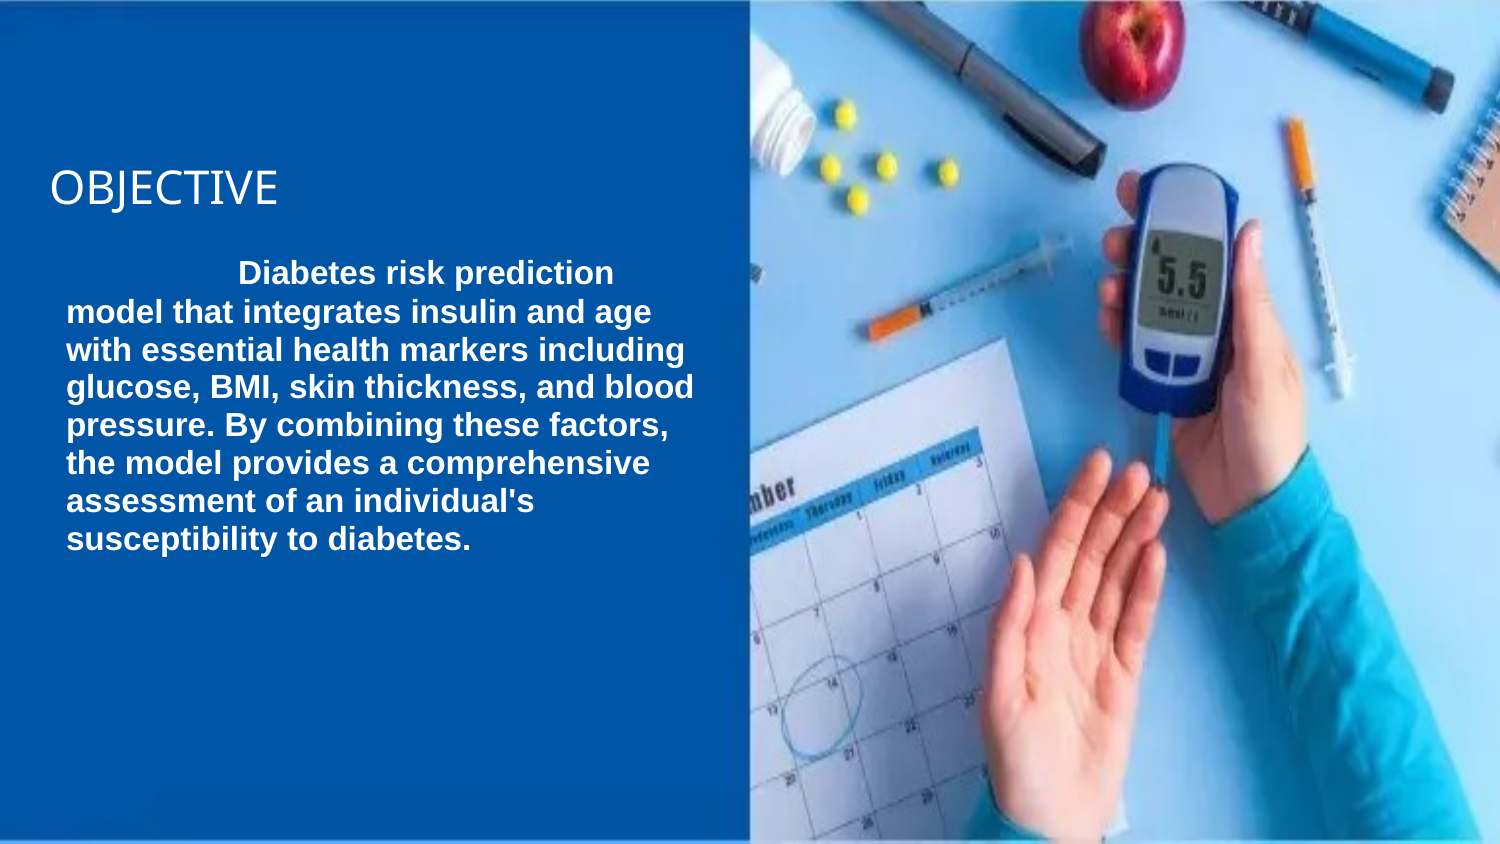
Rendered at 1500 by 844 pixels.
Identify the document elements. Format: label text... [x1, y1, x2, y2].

title OBJECTIVE [34, 140, 1432, 235]
picture [0, 0, 1500, 844]
list Diabetes risk prediction model that integrates insulin and age with essential health markers including glucose, BMI, skin thickness, and blood pressure. By combining these factors, the model provides a comprehensive assessment of an individual's susceptibility to diabetes. [51, 234, 717, 674]
